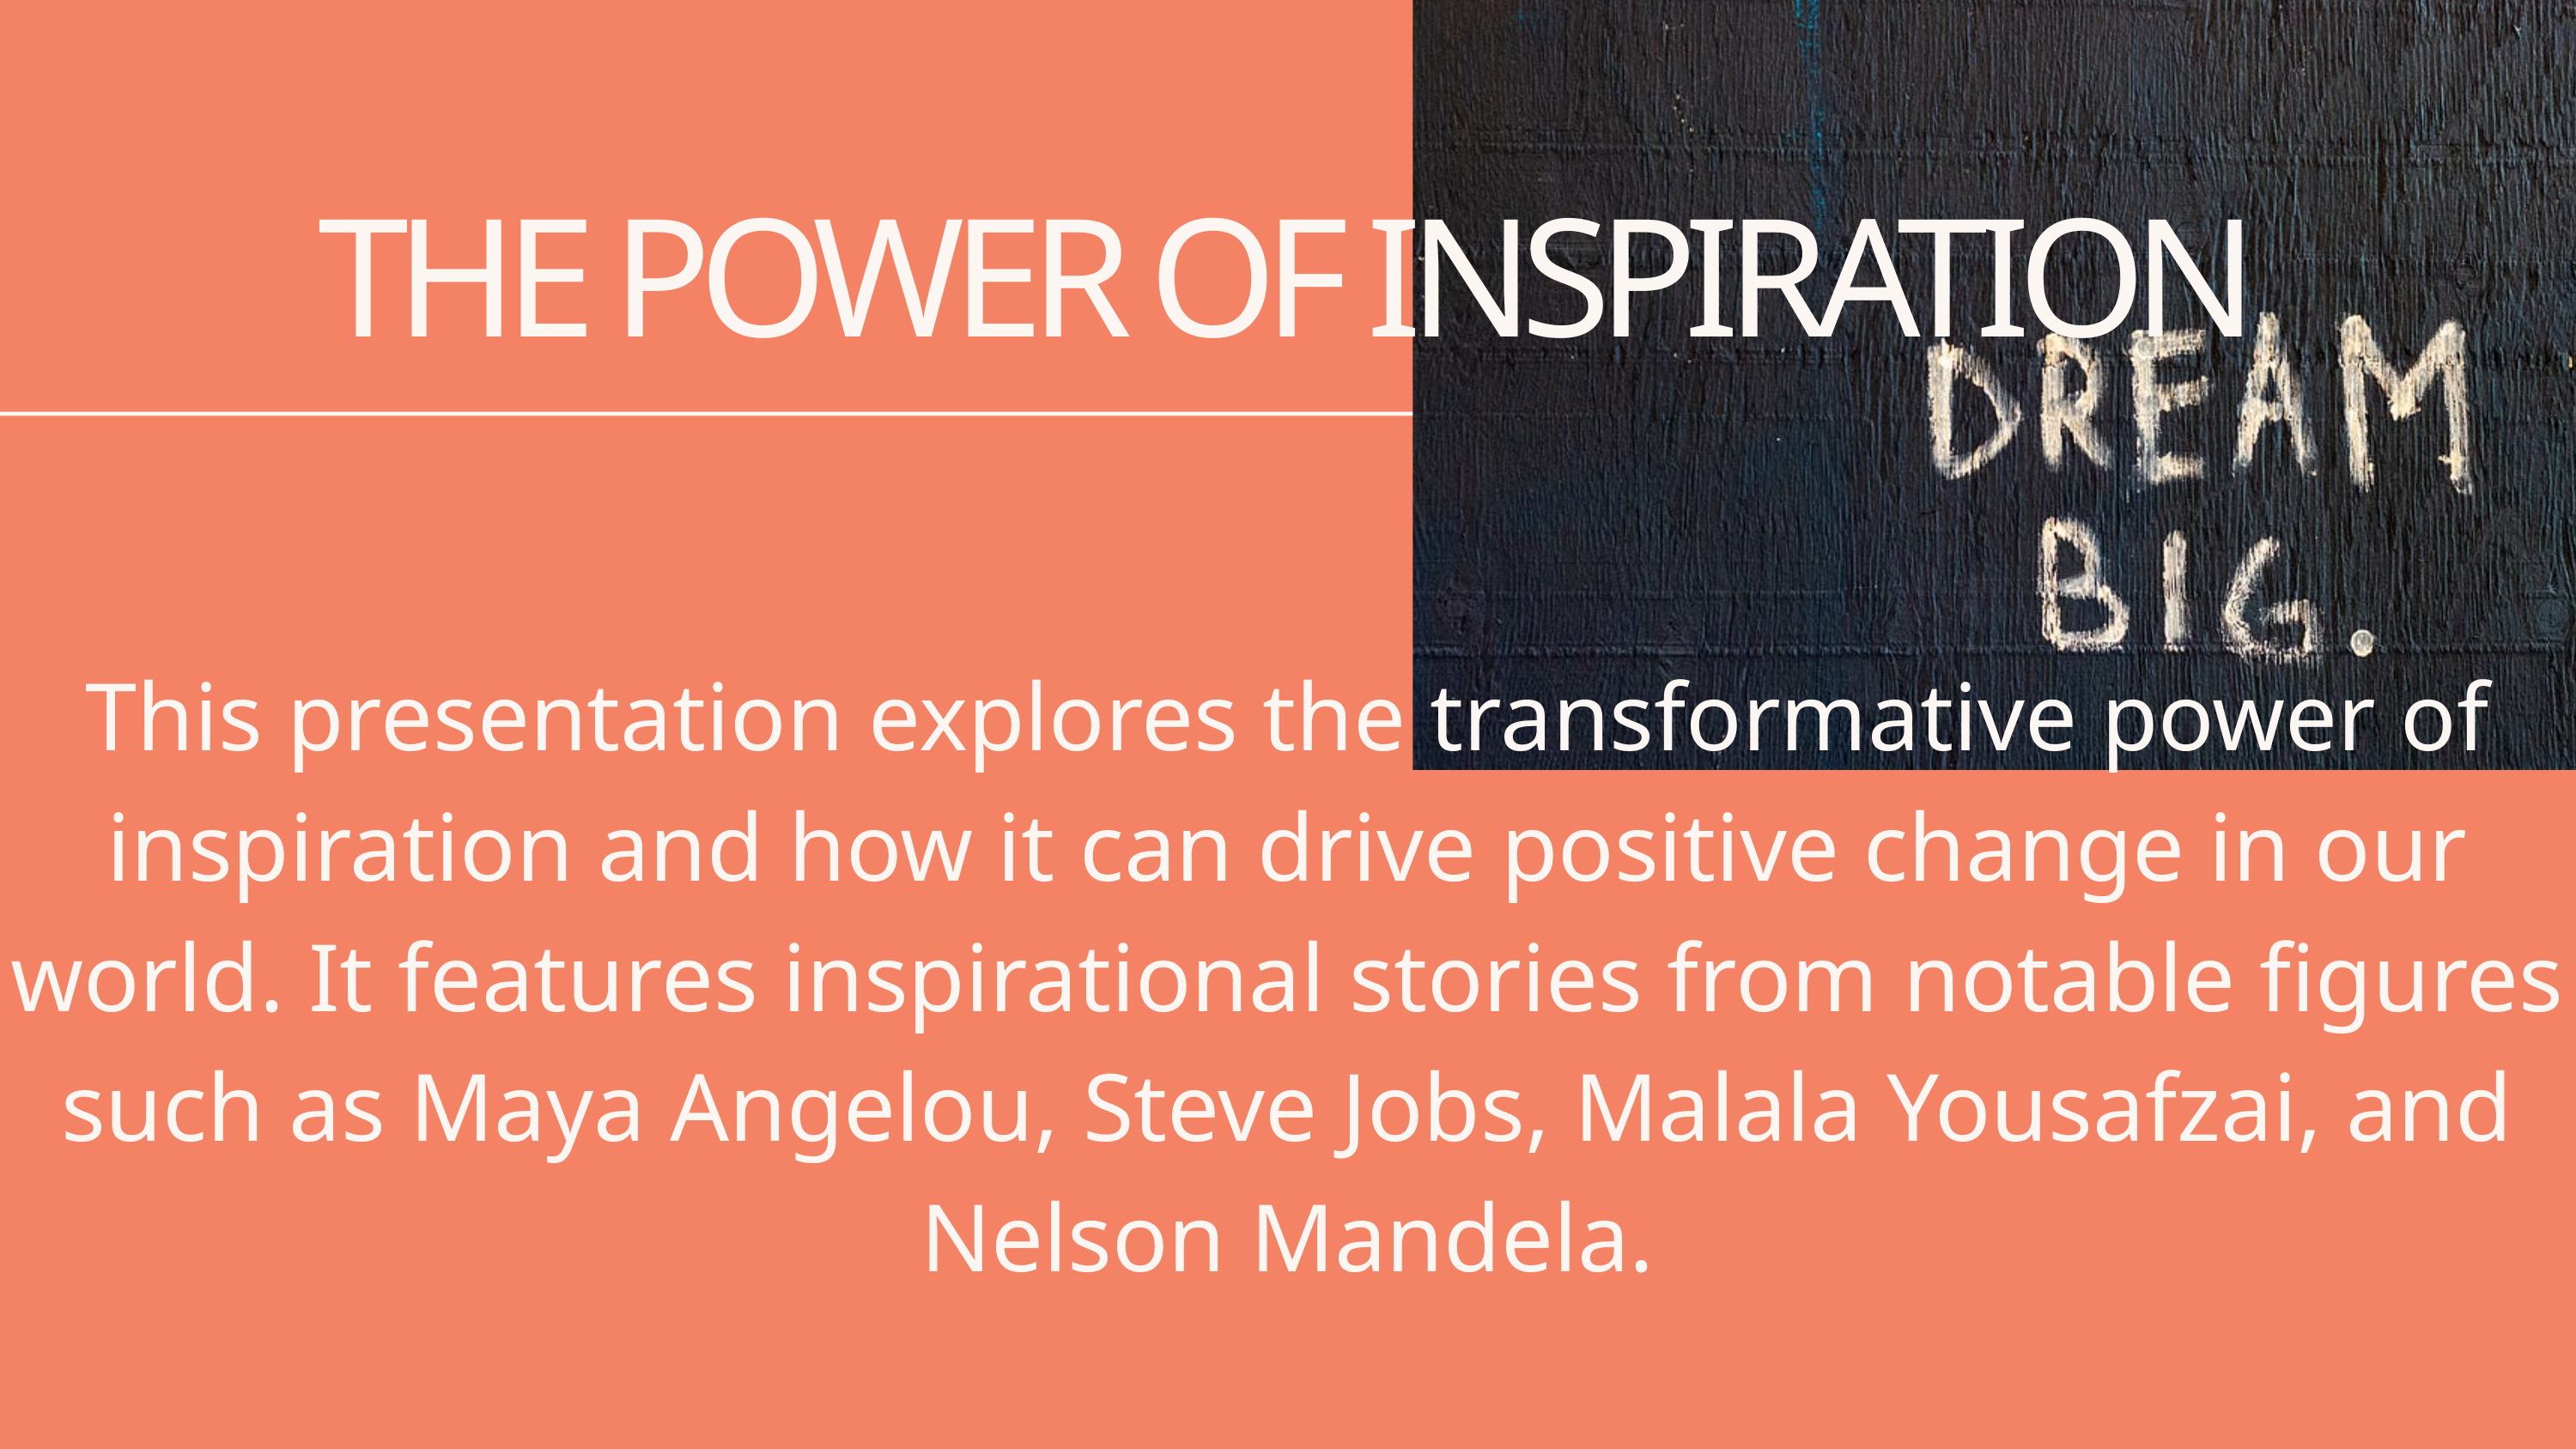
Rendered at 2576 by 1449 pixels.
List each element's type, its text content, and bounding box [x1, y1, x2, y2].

text_box This presentation explores the transformative power of inspiration and how it can drive positive change in our world. It features inspirational stories from notable figures such as Maya Angelou, Steve Jobs, Malala Yousafzai, and Nelson Mandela. [0, 639, 2576, 1421]
text_box [1413, 0, 2576, 639]
text_box THE POWER OF INSPIRATION [278, 219, 2298, 521]
